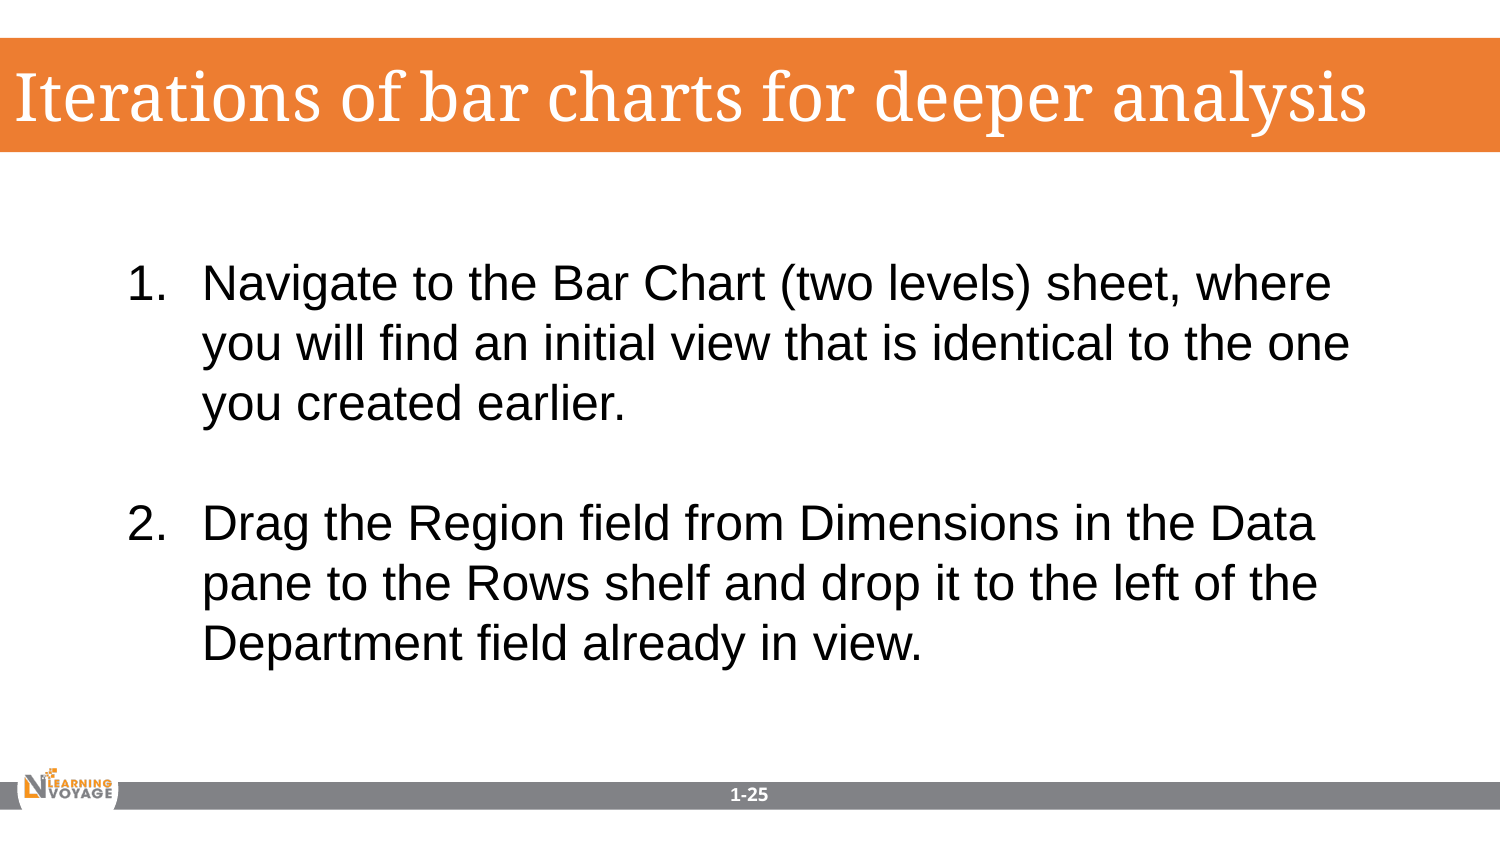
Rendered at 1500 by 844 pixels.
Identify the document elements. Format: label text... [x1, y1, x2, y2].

text_box Iterations of bar charts for deeper analysis [0, 37, 1500, 153]
text_box Navigate to the Bar Chart (two levels) sheet, where you will find an initial view that is identical to the one you created earlier. Drag the Region field from Dimensions in the Data pane to the Rows shelf and drop it to the left of the Department field already in view. [126, 248, 1373, 671]
picture [0, 706, 144, 844]
slide_number 1-25 [692, 770, 784, 821]
